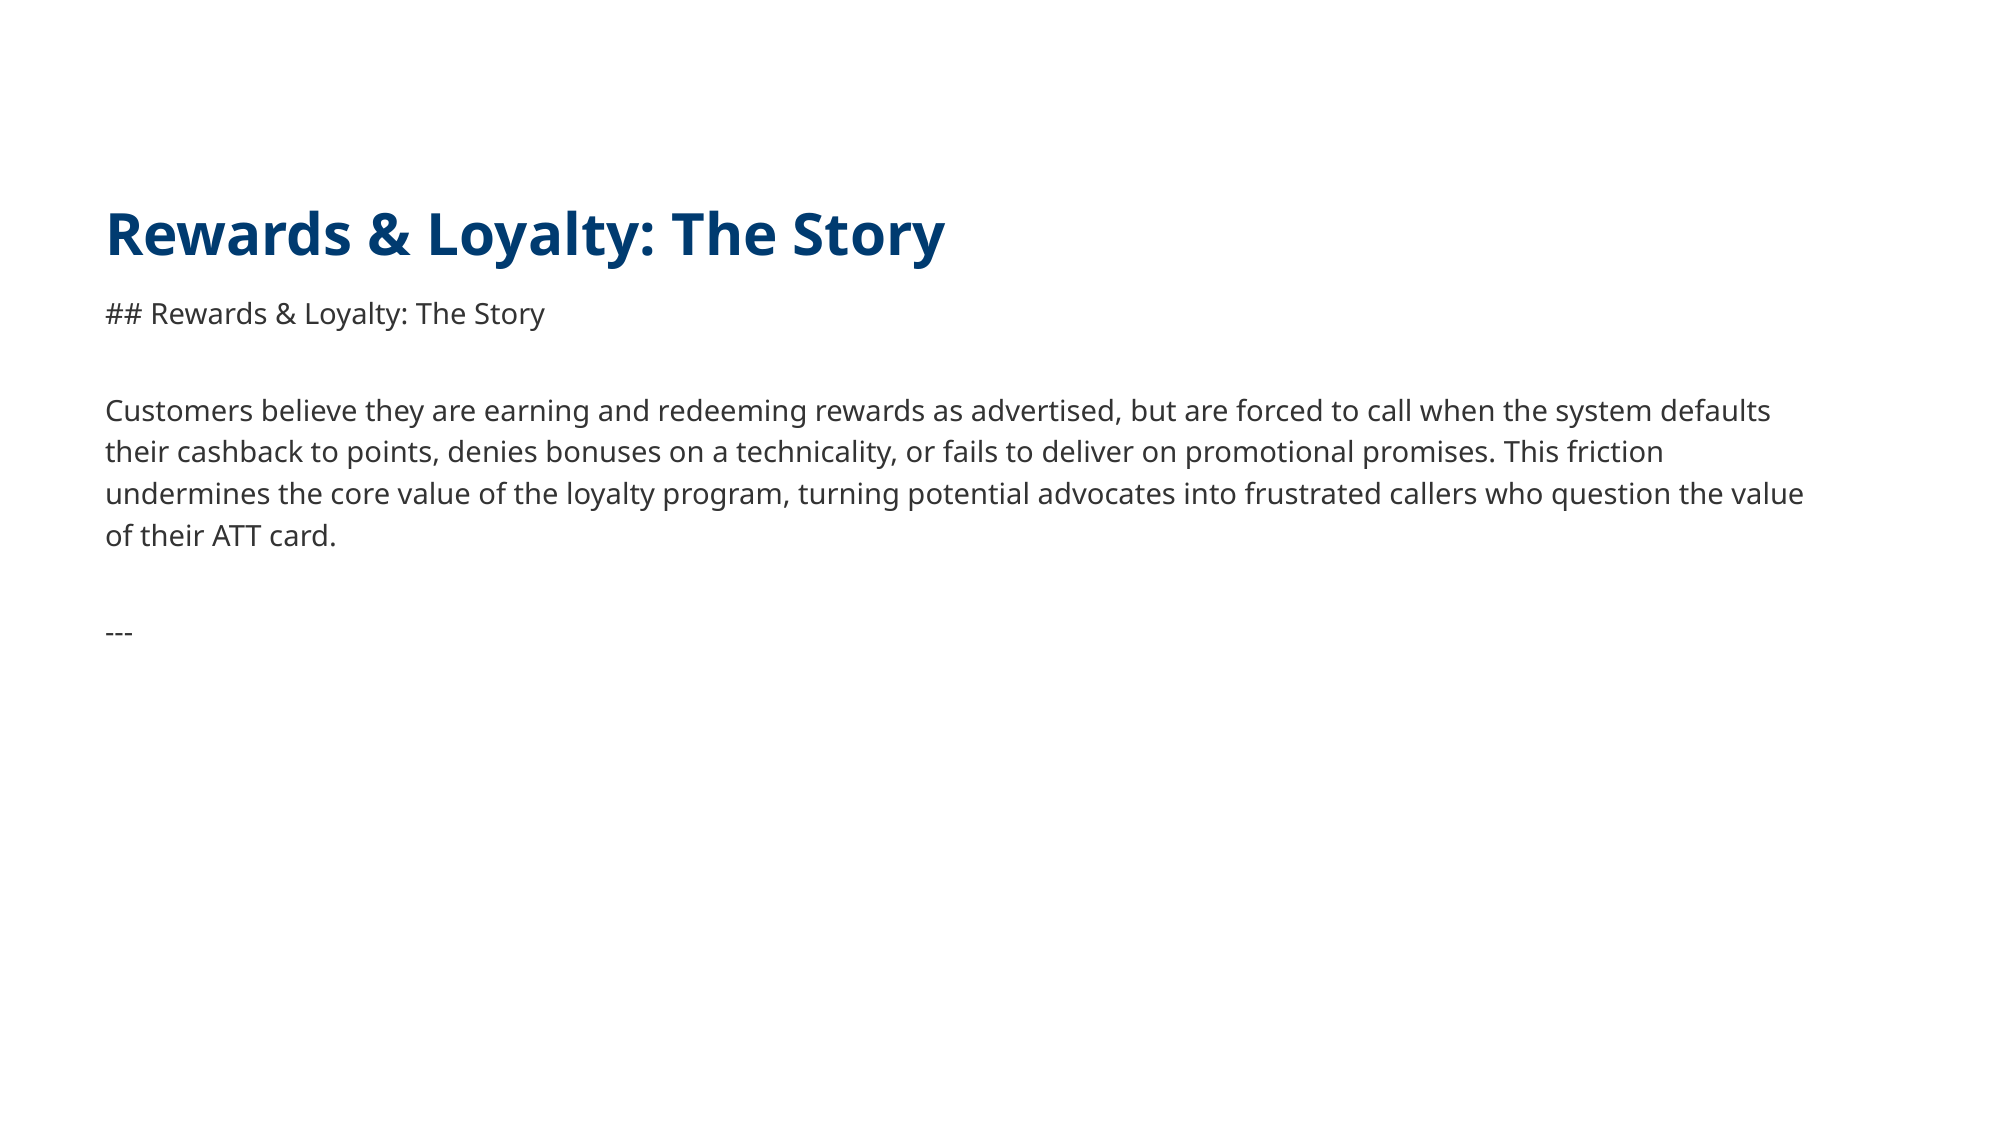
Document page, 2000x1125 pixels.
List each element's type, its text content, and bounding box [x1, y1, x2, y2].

title Rewards & Loyalty: The Story [90, 90, 1838, 276]
list ## Rewards & Loyalty: The Story Customers believe they are earning and redeeming rewards as advertised, but are forced to call when the system defaults their cashback to points, denies bonuses on a technicality, or fails to deliver on promotional promises. This friction undermines the core value of the loyalty program, turning potential advocates into frustrated callers who question the value of their ATT card. --- [90, 281, 1838, 1035]
